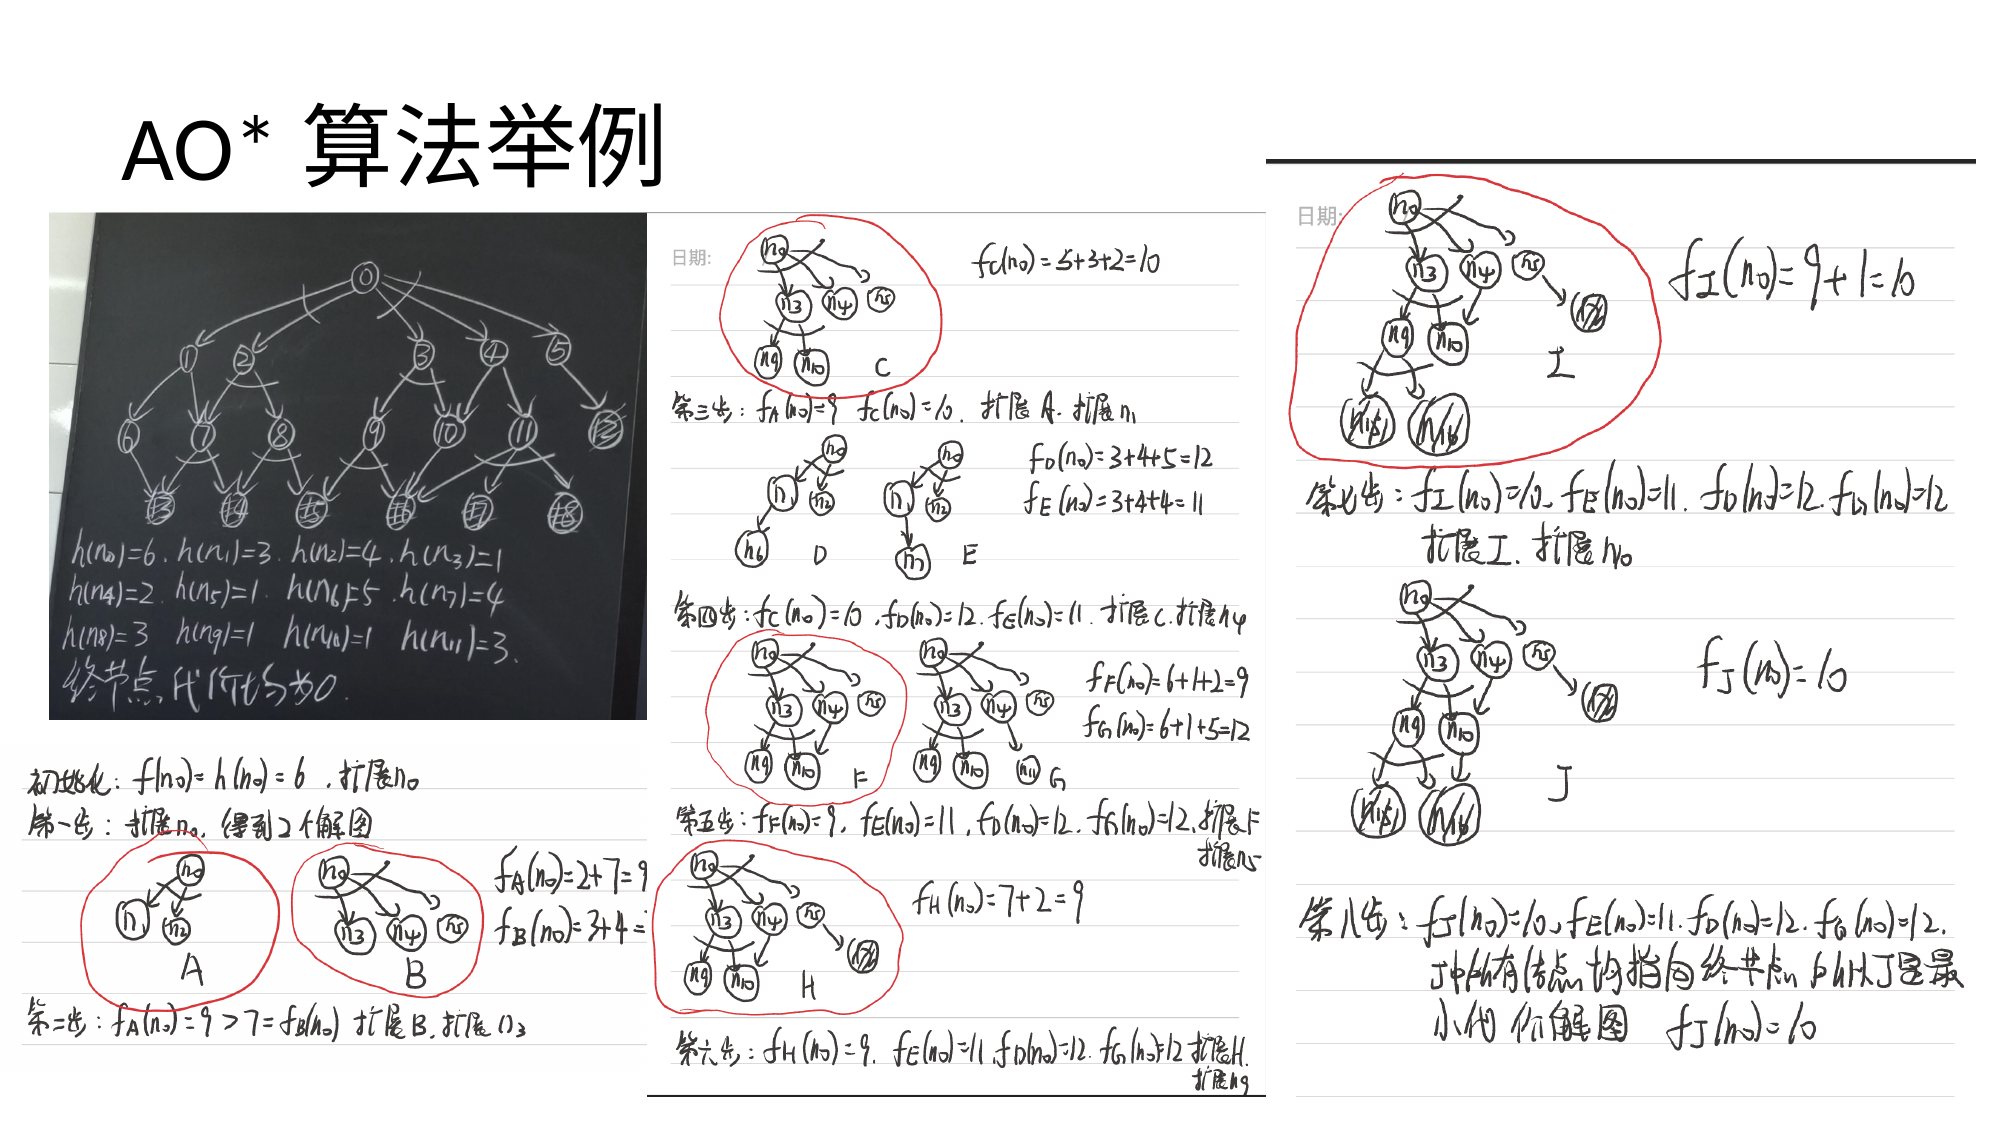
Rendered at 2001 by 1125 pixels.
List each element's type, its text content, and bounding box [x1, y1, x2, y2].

title AO*算法举例 [106, 42, 1832, 212]
picture [0, 159, 1976, 1097]
